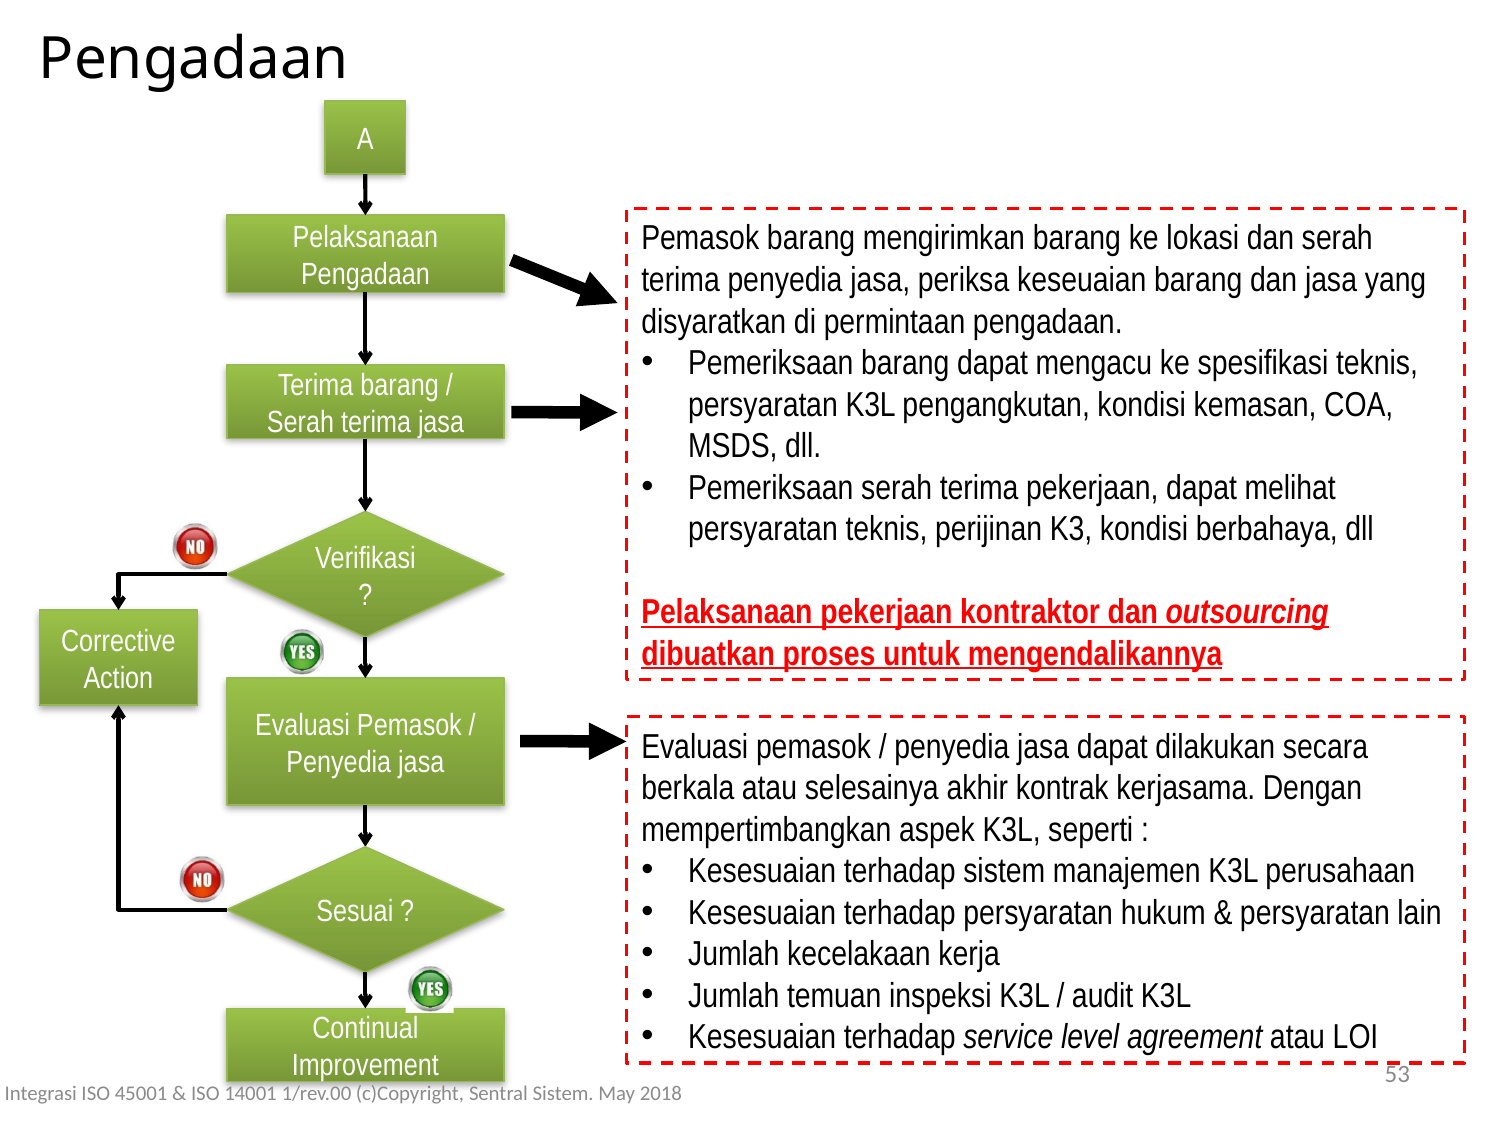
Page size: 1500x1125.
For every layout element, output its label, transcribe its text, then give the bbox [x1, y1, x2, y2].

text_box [118, 573, 228, 611]
text_box A [324, 100, 406, 175]
text_box Pemasok barang mengirimkan barang ke lokasi dan serah terima penyedia jasa, periksa keseuaian barang dan jasa yang disyaratkan di permintaan pengadaan. Pemeriksaan barang dapat mengacu ke spesifikasi teknis, persyaratan K3L pengangkutan, kondisi kemasan, COA, MSDS, dll. Pemeriksaan serah terima pekerjaan, dapat melihat persyaratan teknis, perijinan K3, kondisi berbahaya, dll Pelaksanaan pekerjaan kontraktor dan outsourcing dibuatkan proses untuk mengendalikannya [626, 208, 1465, 680]
text_box Pengadaan [22, 11, 1213, 100]
text_box Evaluasi Pemasok / Penyedia jasa [226, 677, 505, 806]
picture [276, 626, 326, 676]
text_box Pelaksanaan Pengadaan [226, 214, 505, 293]
picture [170, 521, 221, 571]
text_box Continual Improvement [226, 1008, 505, 1062]
text_box Corrective Action [39, 609, 198, 706]
text_box Verifikasi ? [227, 511, 505, 638]
text_box [511, 259, 618, 305]
text_box Sesuai ? [231, 847, 505, 973]
picture [405, 964, 454, 1013]
slide_number 53 [1074, 1042, 1425, 1103]
footer Integrasi ISO 45001 & ISO 14001 1/rev.00 (c)Copyright, Sentral Sistem. May 2018 [0, 1062, 716, 1123]
picture [177, 854, 228, 904]
text_box [520, 735, 627, 748]
text_box [511, 406, 618, 419]
text_box Evaluasi pemasok / penyedia jasa dapat dilakukan secara berkala atau selesainya akhir kontrak kerjasama. Dengan mempertimbangkan aspek K3L, seperti : Kesesuaian terhadap sistem manajemen K3L perusahaan Kesesuaian terhadap persyaratan hukum & persyaratan lain Jumlah kecelakaan kerja Jumlah temuan inspeksi K3L / audit K3L Kesesuaian terhadap service level agreement atau LOI [626, 716, 1465, 1063]
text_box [118, 705, 228, 910]
text_box Terima barang / Serah terima jasa [226, 364, 505, 439]
